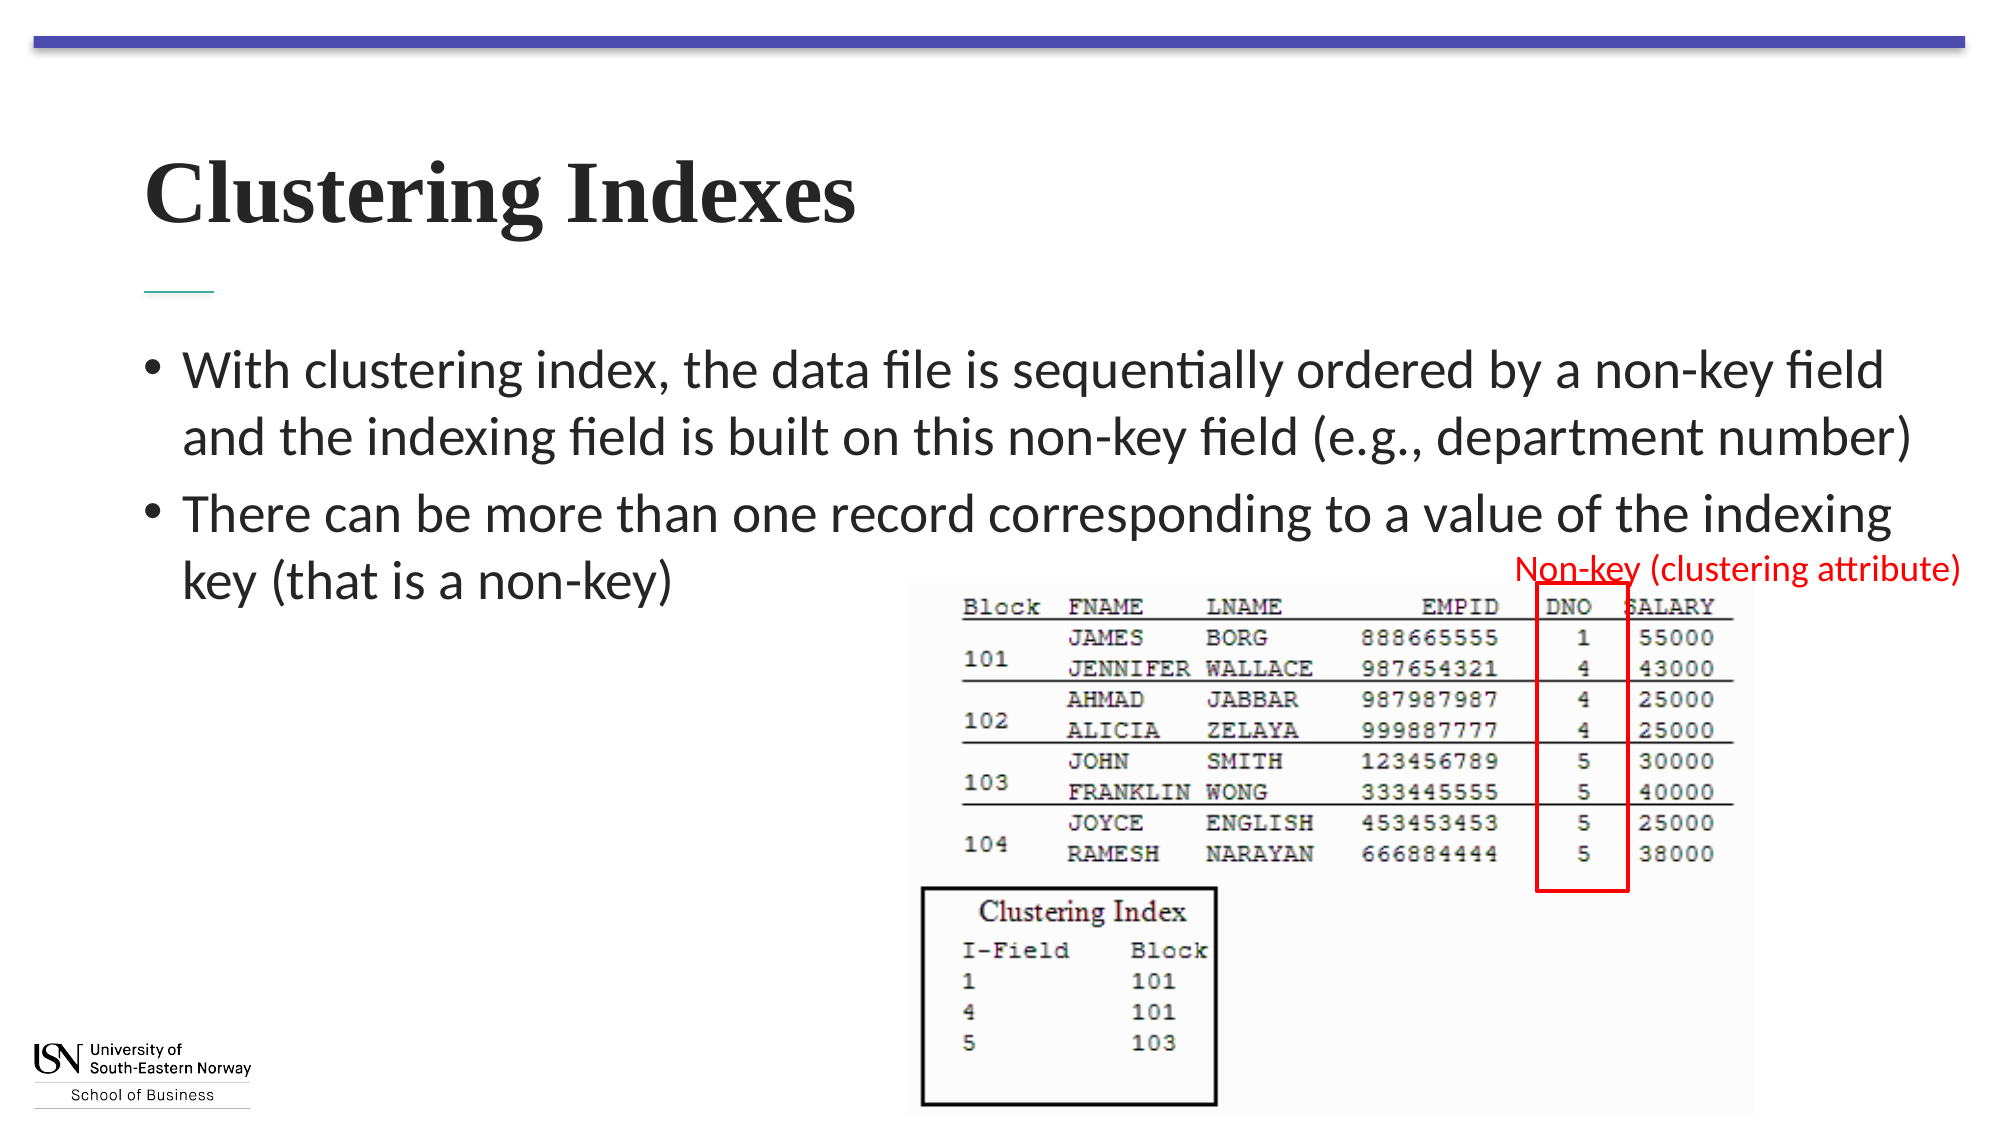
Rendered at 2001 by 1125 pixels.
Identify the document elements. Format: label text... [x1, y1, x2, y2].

picture [16, 1025, 274, 1125]
picture [906, 582, 1754, 1117]
title Clustering Indexes [143, 93, 1885, 282]
text_box Non-key (clustering attribute) [1499, 536, 1978, 597]
list With clustering index, the data file is sequentially ordered by a non-key field and the indexing field is built on this non-key field (e.g., department number) There can be more than one record corresponding to a value of the indexing key (that is a non-key) [128, 333, 1985, 957]
